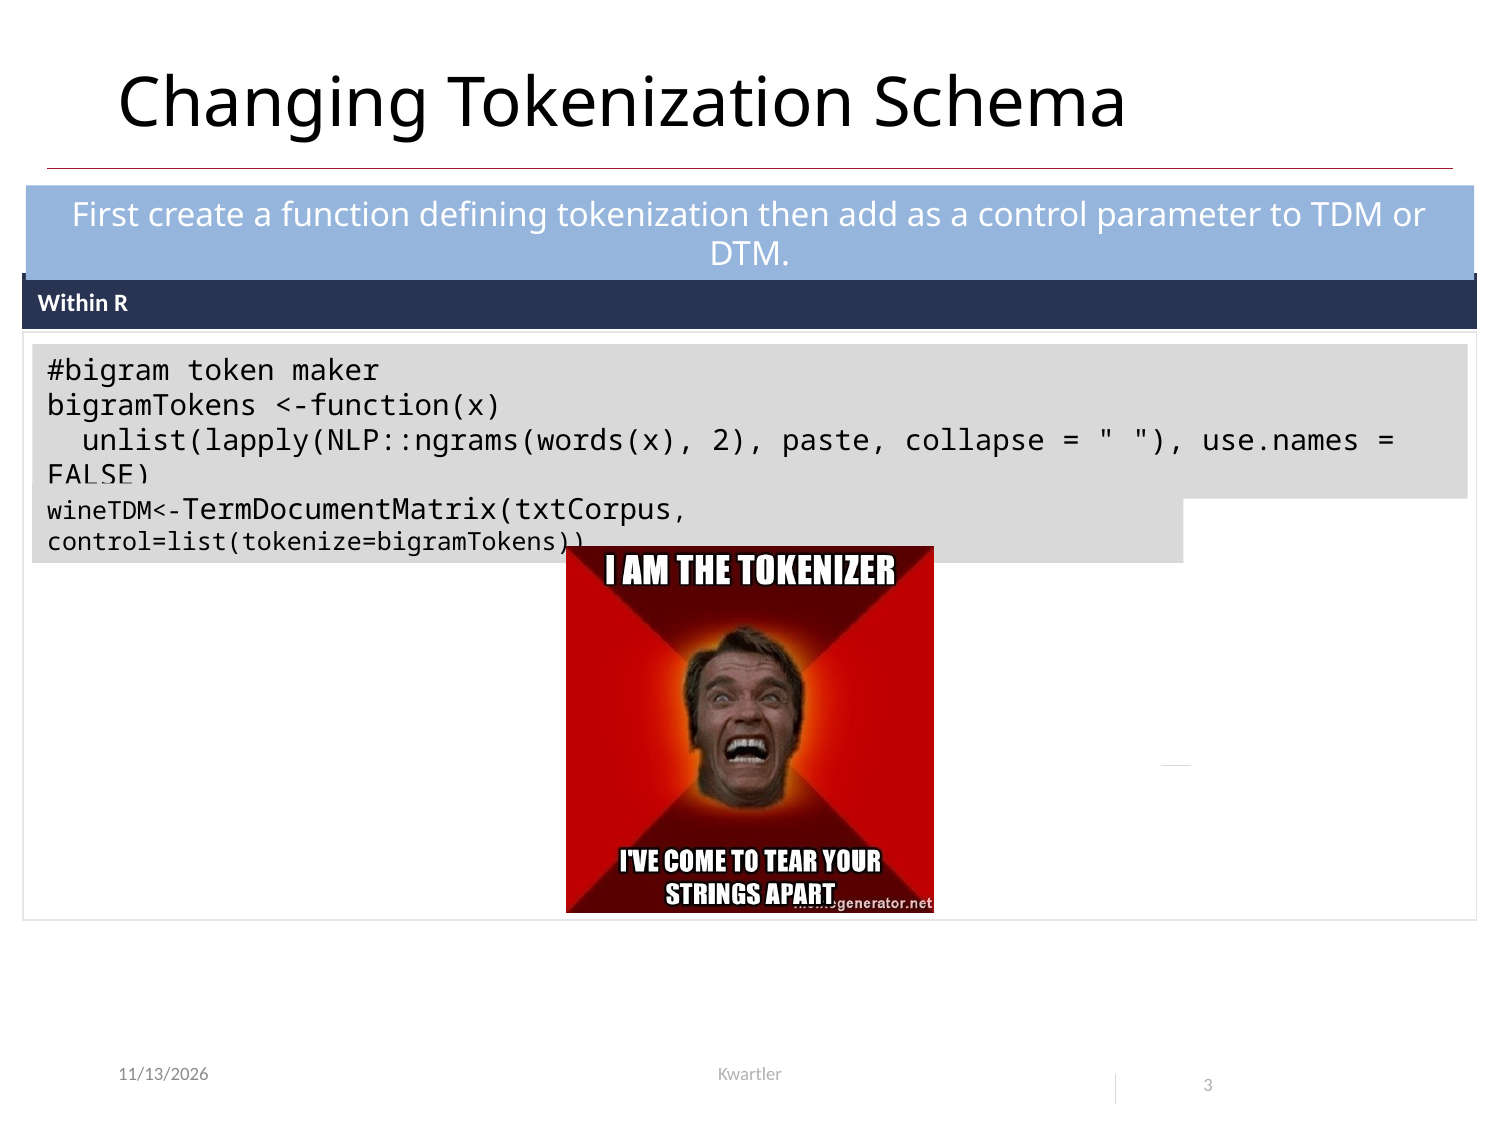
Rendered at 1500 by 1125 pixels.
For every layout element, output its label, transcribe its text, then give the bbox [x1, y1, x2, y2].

text_box #bigram token maker bigramTokens <-function(x) unlist(lapply(NLP::ngrams(words(x), 2), paste, collapse = " "), use.names = FALSE) [32, 344, 1468, 499]
slide_number 3 [1188, 1042, 1330, 1103]
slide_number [103, 1042, 441, 1103]
text_box First create a function defining tokenization then add as a control parameter to TDM or DTM. [25, 185, 1475, 280]
text_box wineTDM<-TermDocumentMatrix(txtCorpus, control=list(tokenize=bigramTokens)) [32, 483, 1184, 563]
footer Kwartler [496, 1042, 1004, 1103]
title Changing Tokenization Schema [103, 59, 1397, 157]
text_box [22, 331, 1478, 921]
text_box Within R [22, 273, 1478, 329]
picture [566, 546, 934, 913]
